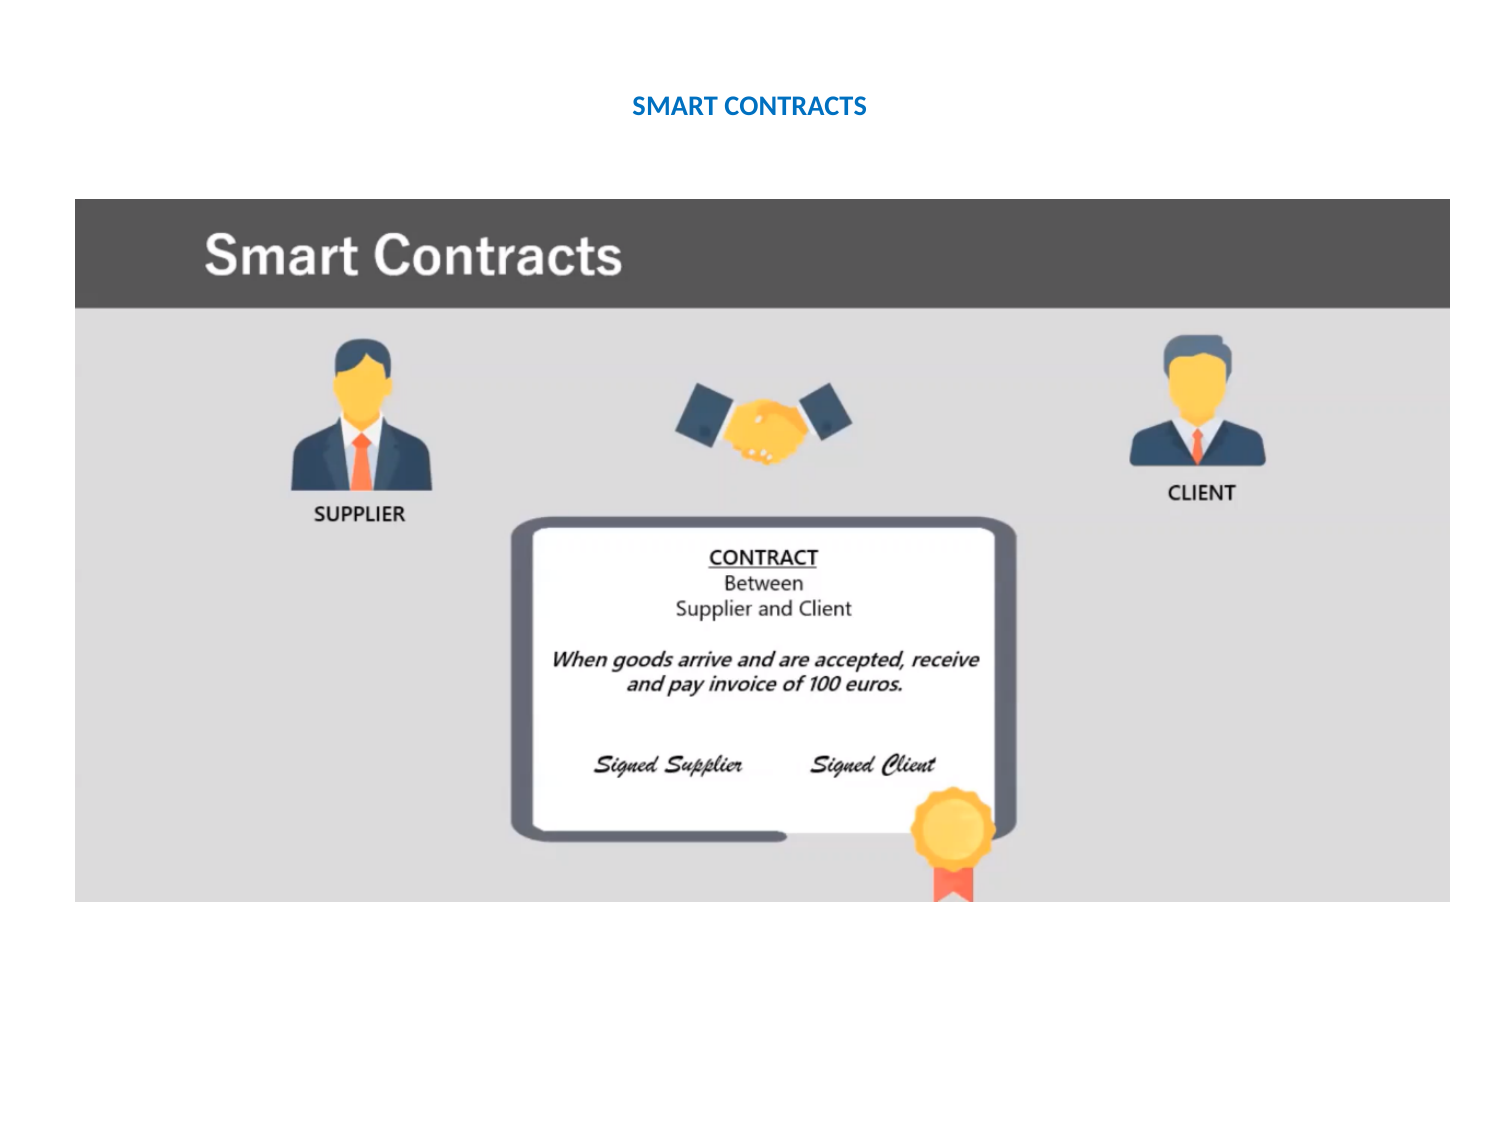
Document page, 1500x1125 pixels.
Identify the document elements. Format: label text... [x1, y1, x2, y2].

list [74, 199, 1451, 902]
title SMART CONTRACTS [75, 45, 1425, 163]
